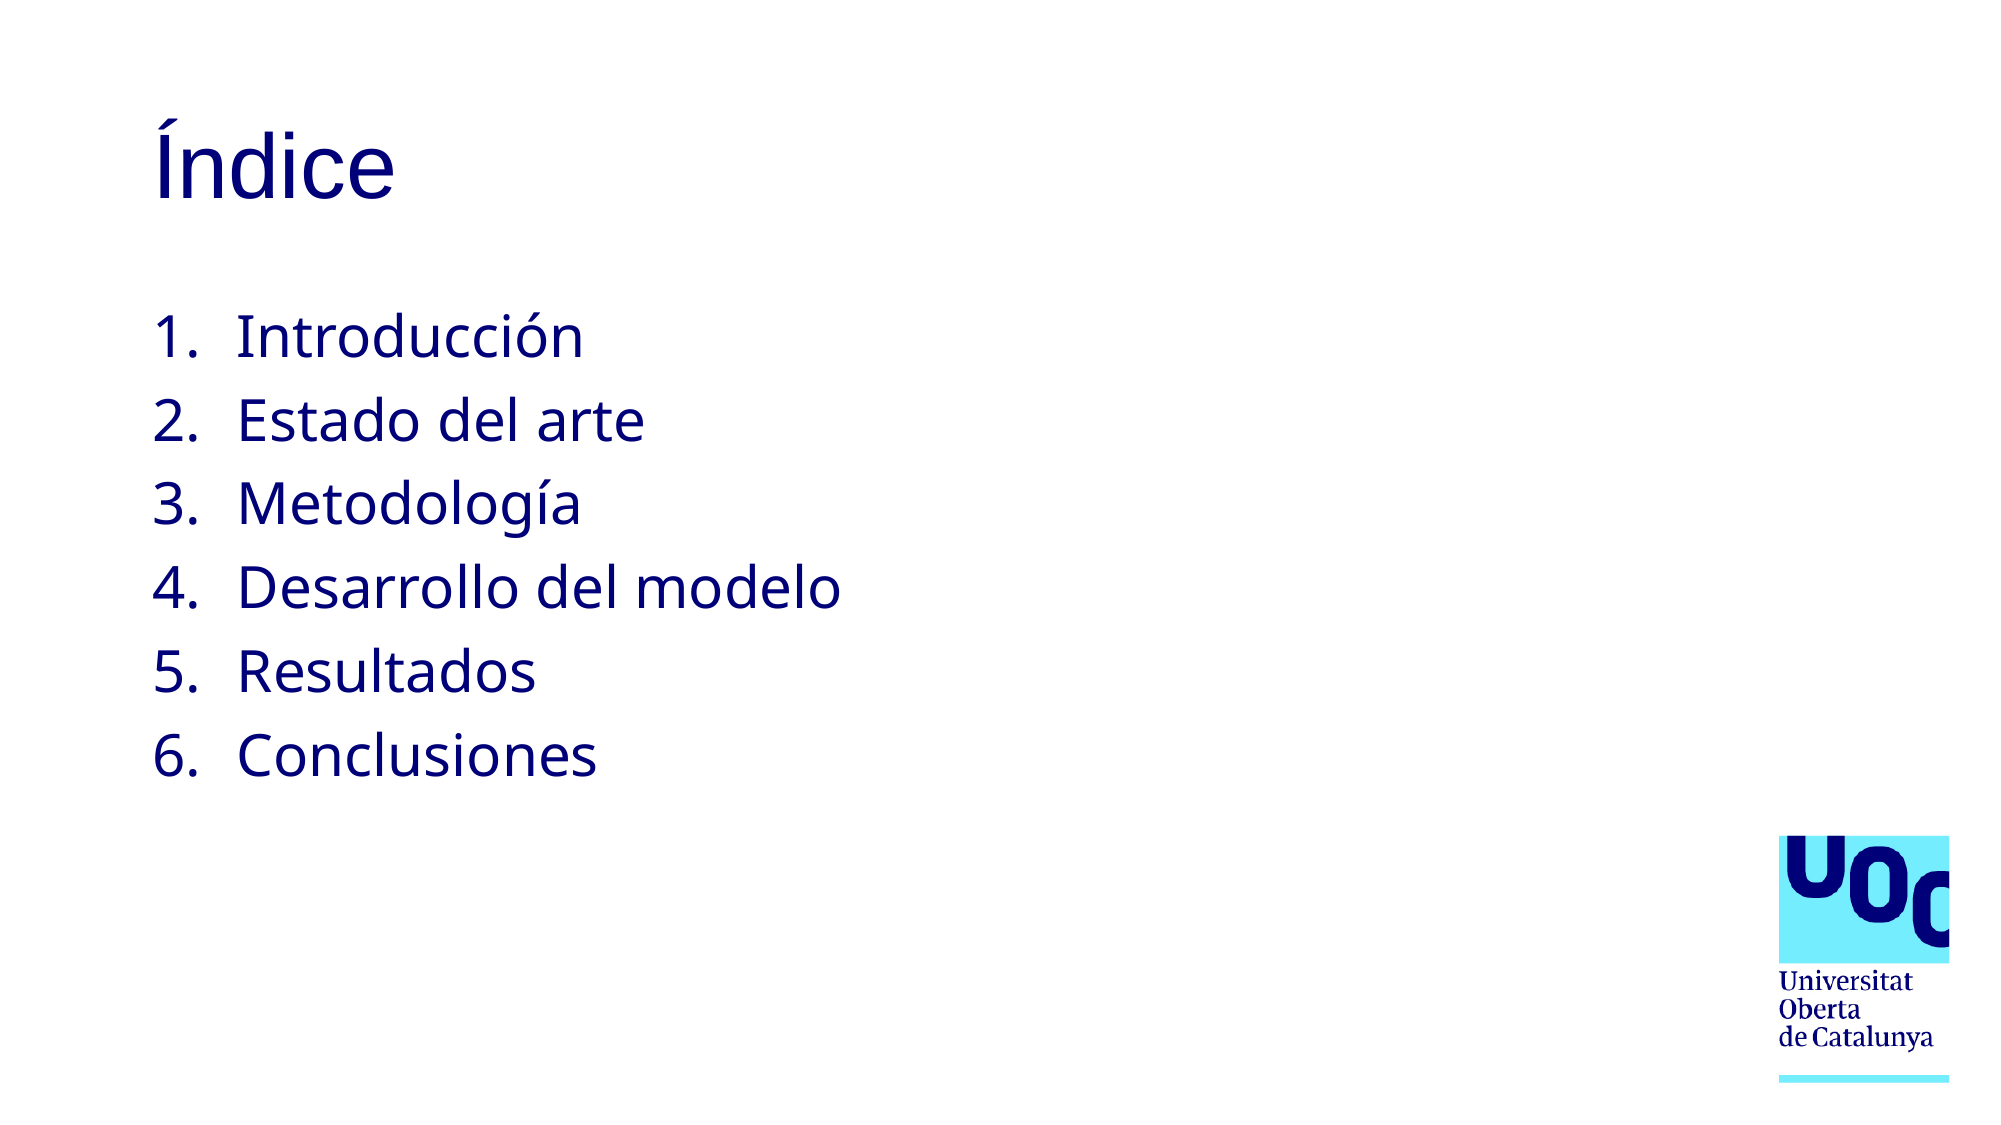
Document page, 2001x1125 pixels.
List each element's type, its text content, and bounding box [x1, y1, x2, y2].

picture [1771, 826, 1957, 1092]
title Índice [137, 59, 1863, 278]
list Introducción Estado del arte Metodología Desarrollo del modelo Resultados Conclusiones [137, 299, 1863, 1014]
